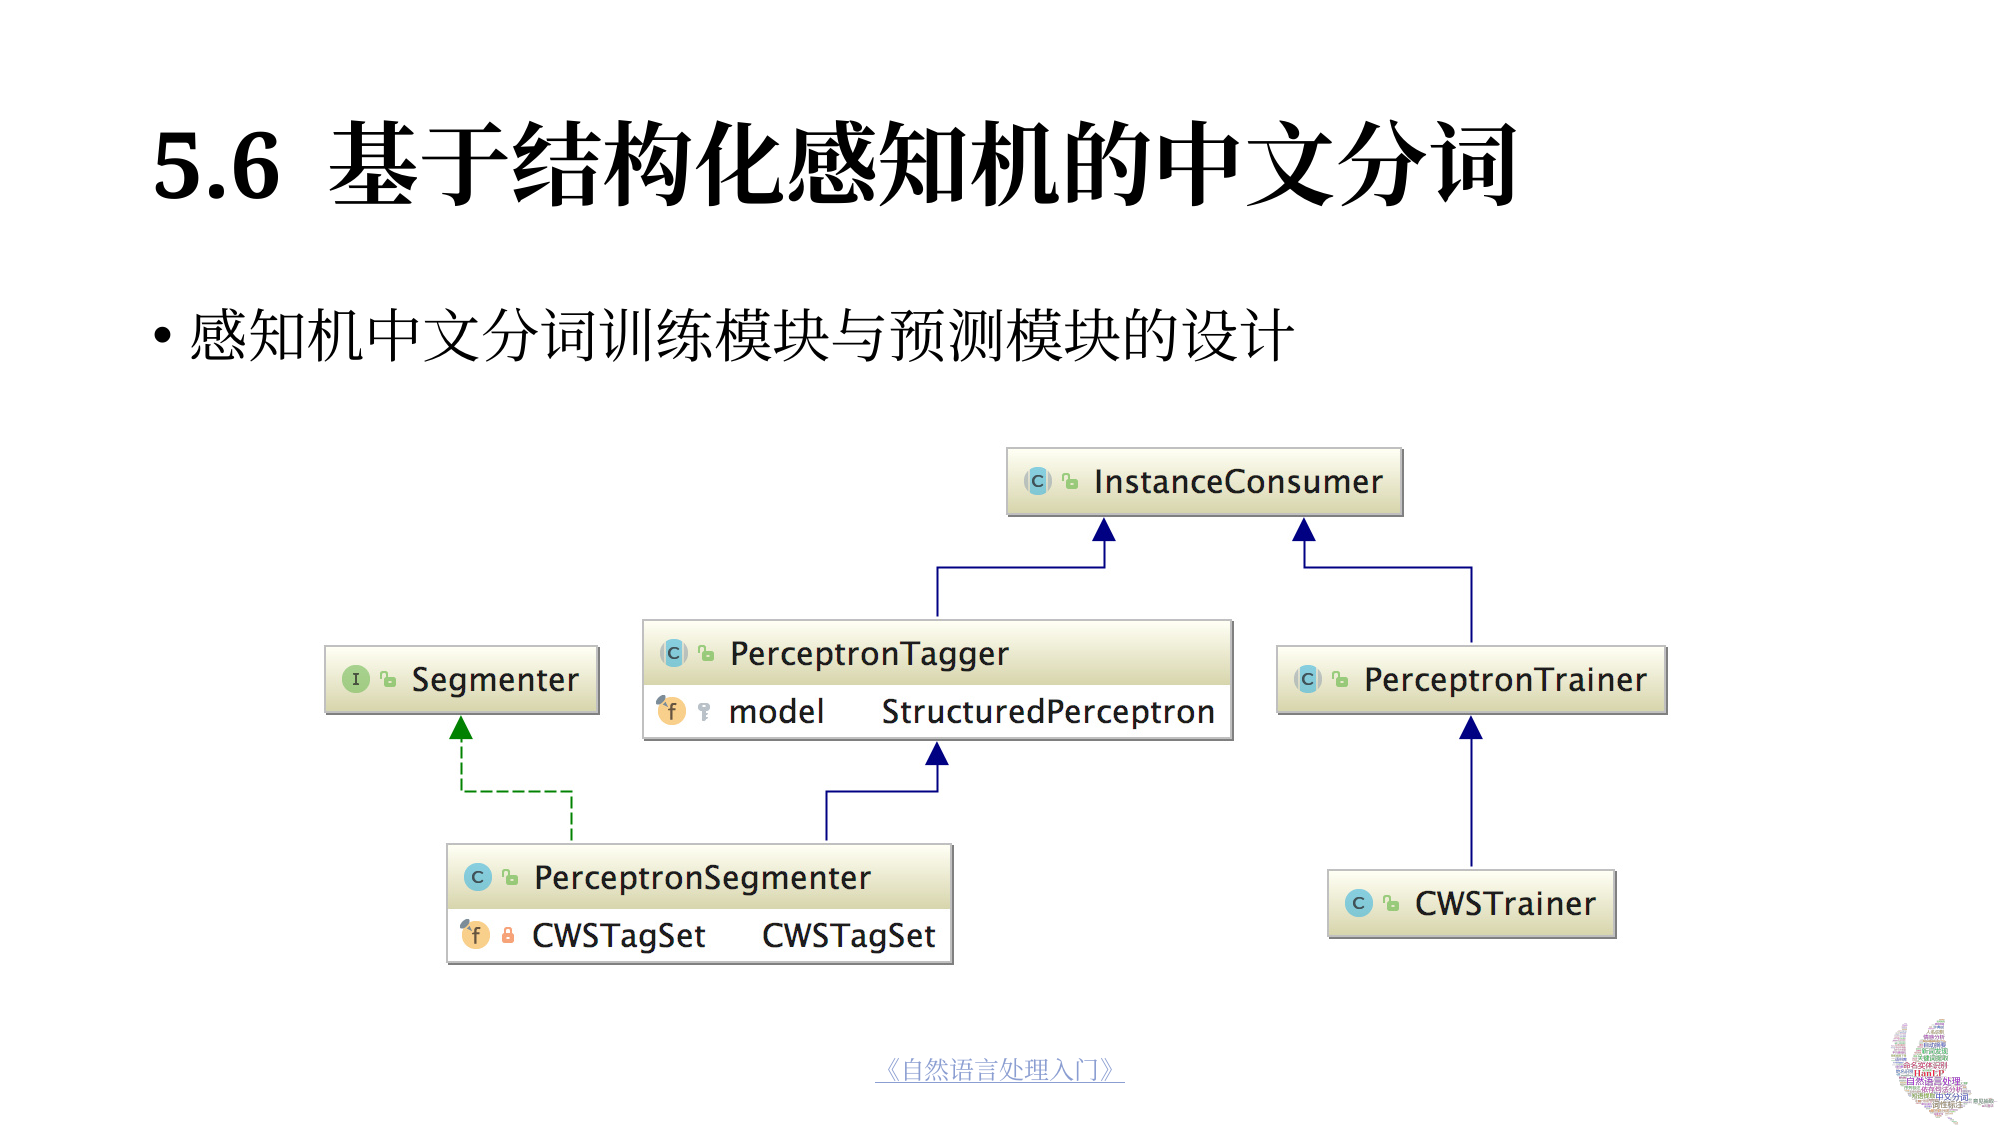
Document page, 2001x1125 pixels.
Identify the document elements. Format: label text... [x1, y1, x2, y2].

footer 《自然语言处理入门》 [662, 1042, 1338, 1103]
picture [1888, 1016, 2000, 1125]
picture [239, 400, 1736, 1014]
title 5.6 基于结构化感知机的中文分词 [137, 59, 1863, 278]
list 感知机中文分词训练模块与预测模块的设计 [137, 299, 1863, 1014]
